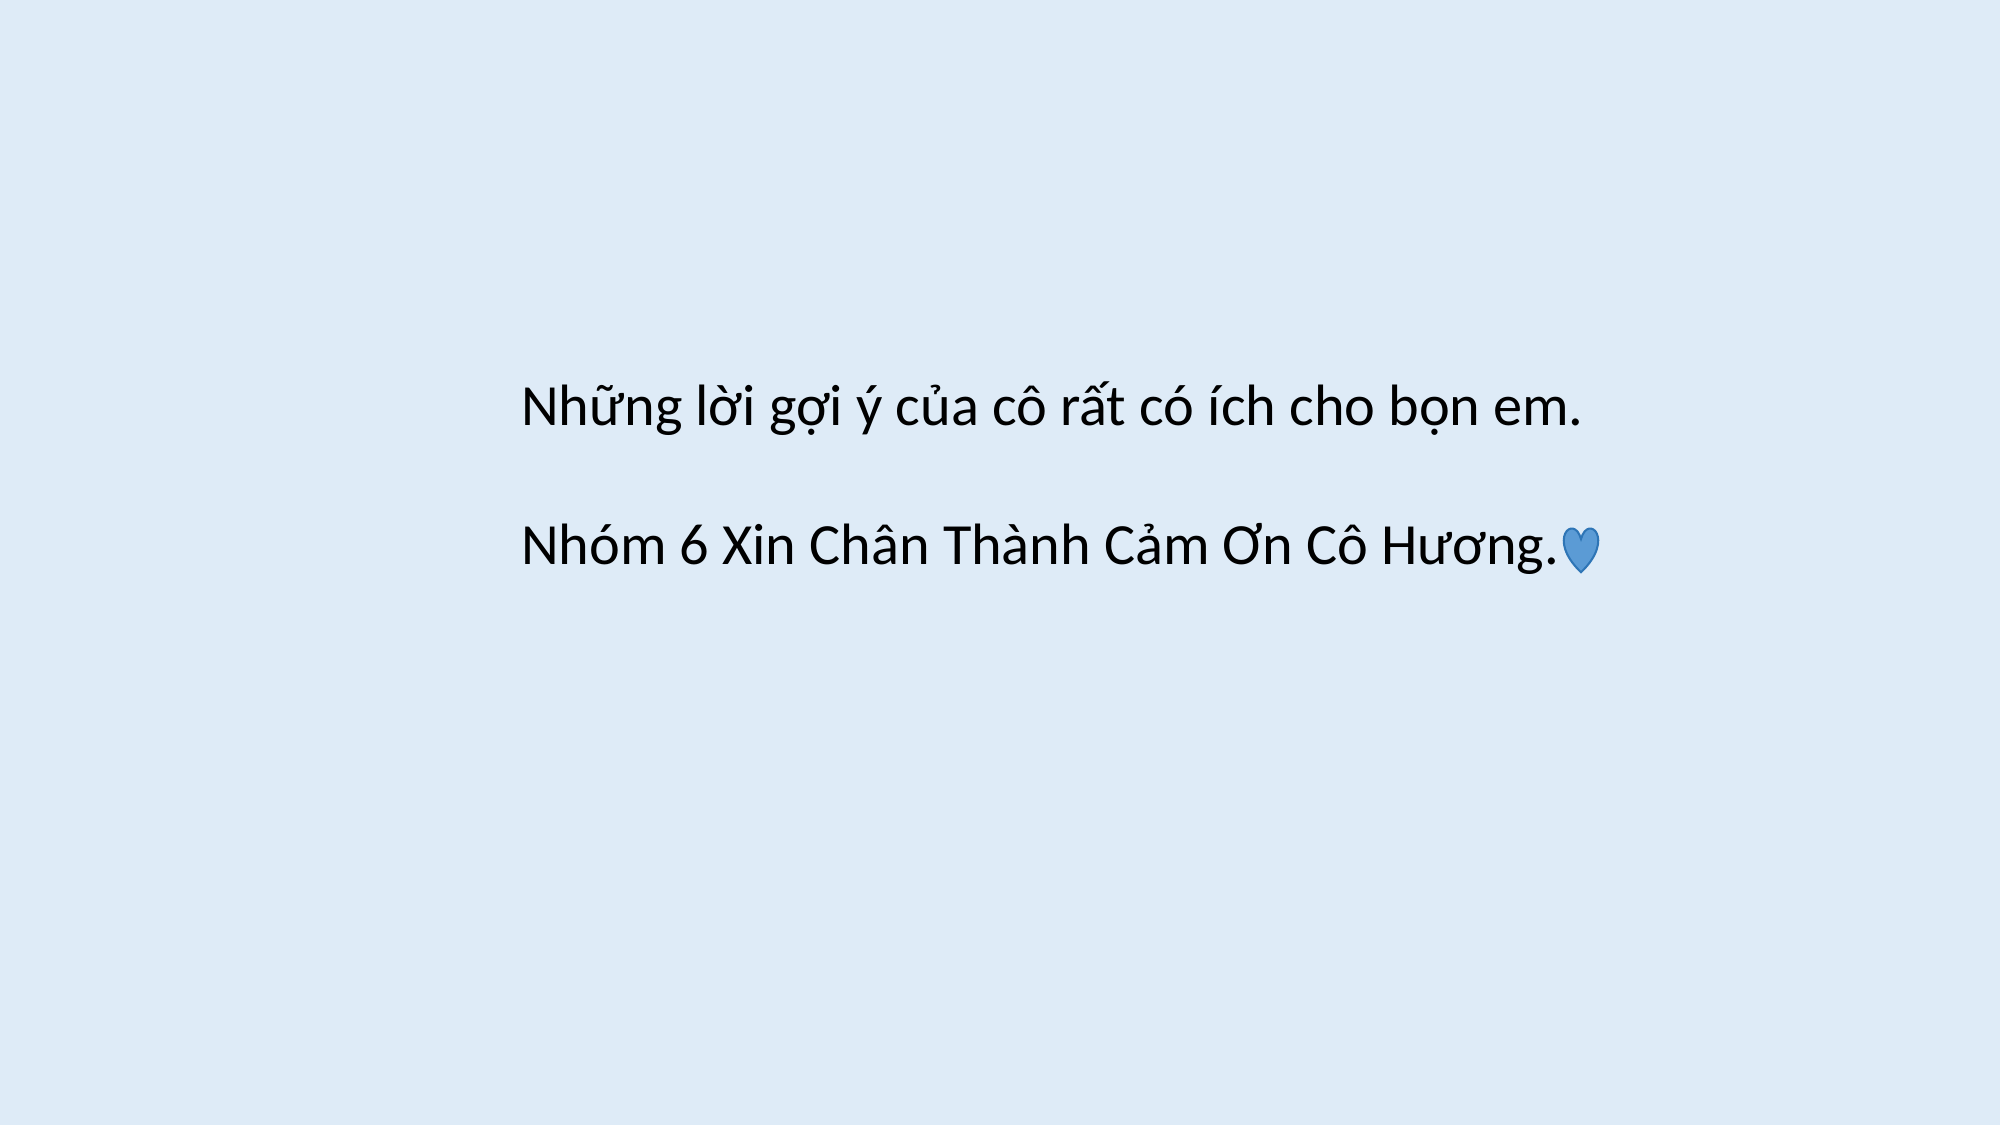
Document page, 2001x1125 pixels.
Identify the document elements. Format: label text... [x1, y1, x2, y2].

text_box [1562, 527, 1600, 574]
text_box Những lời gợi ý của cô rất có ích cho bọn em. Nhóm 6 Xin Chân Thành Cảm Ơn Cô Hương. [506, 359, 1988, 634]
